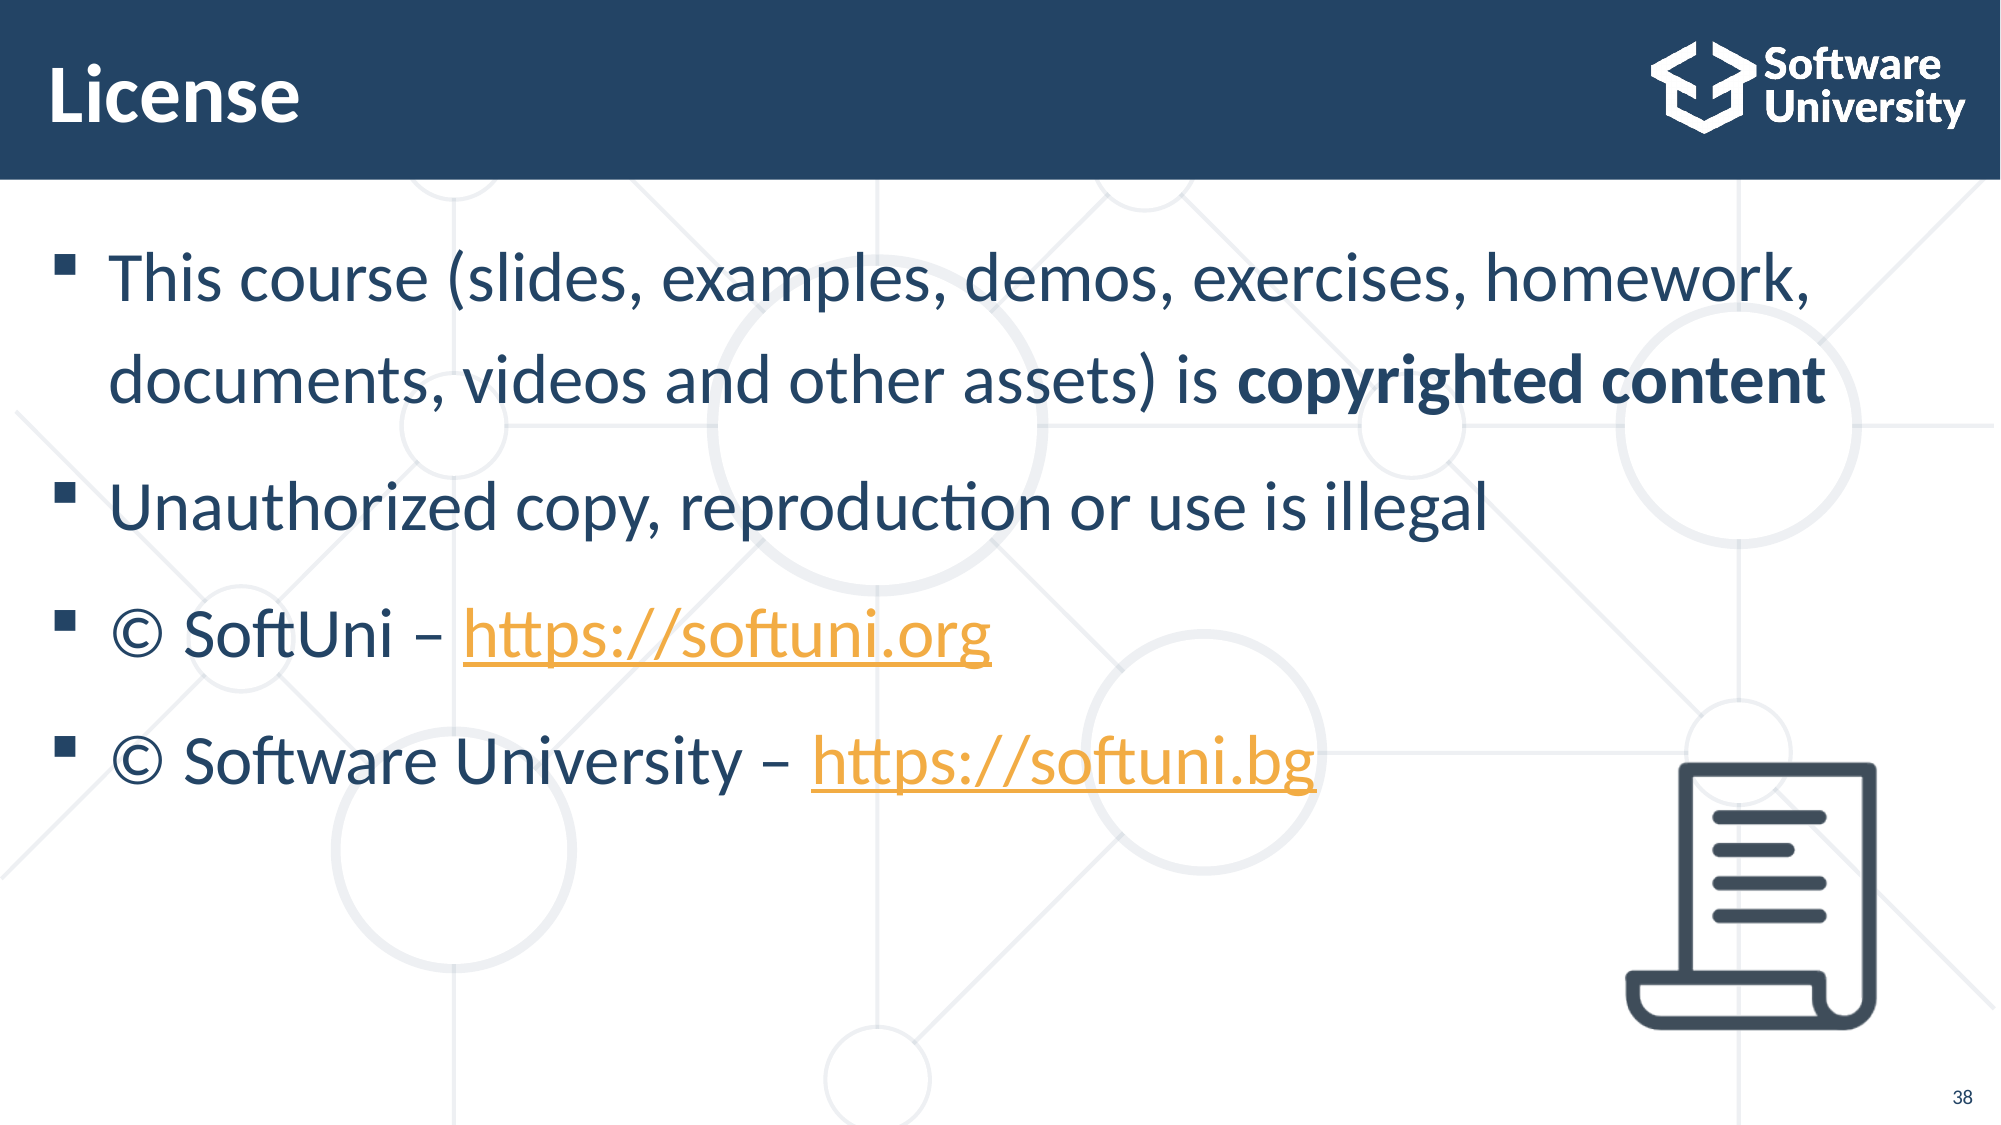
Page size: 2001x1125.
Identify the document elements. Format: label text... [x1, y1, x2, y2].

slide_number 38 [1927, 1067, 1989, 1117]
title License [31, 16, 1625, 162]
list This course (slides, examples, demos, exercises, homework, documents, videos and other assets) is copyrighted content Unauthorized copy, reproduction or use is illegal © SoftUni – https://softuni.org © Software University – https://softuni.bg [31, 208, 1970, 1104]
picture [1651, 41, 1966, 134]
picture [1598, 728, 1916, 1065]
